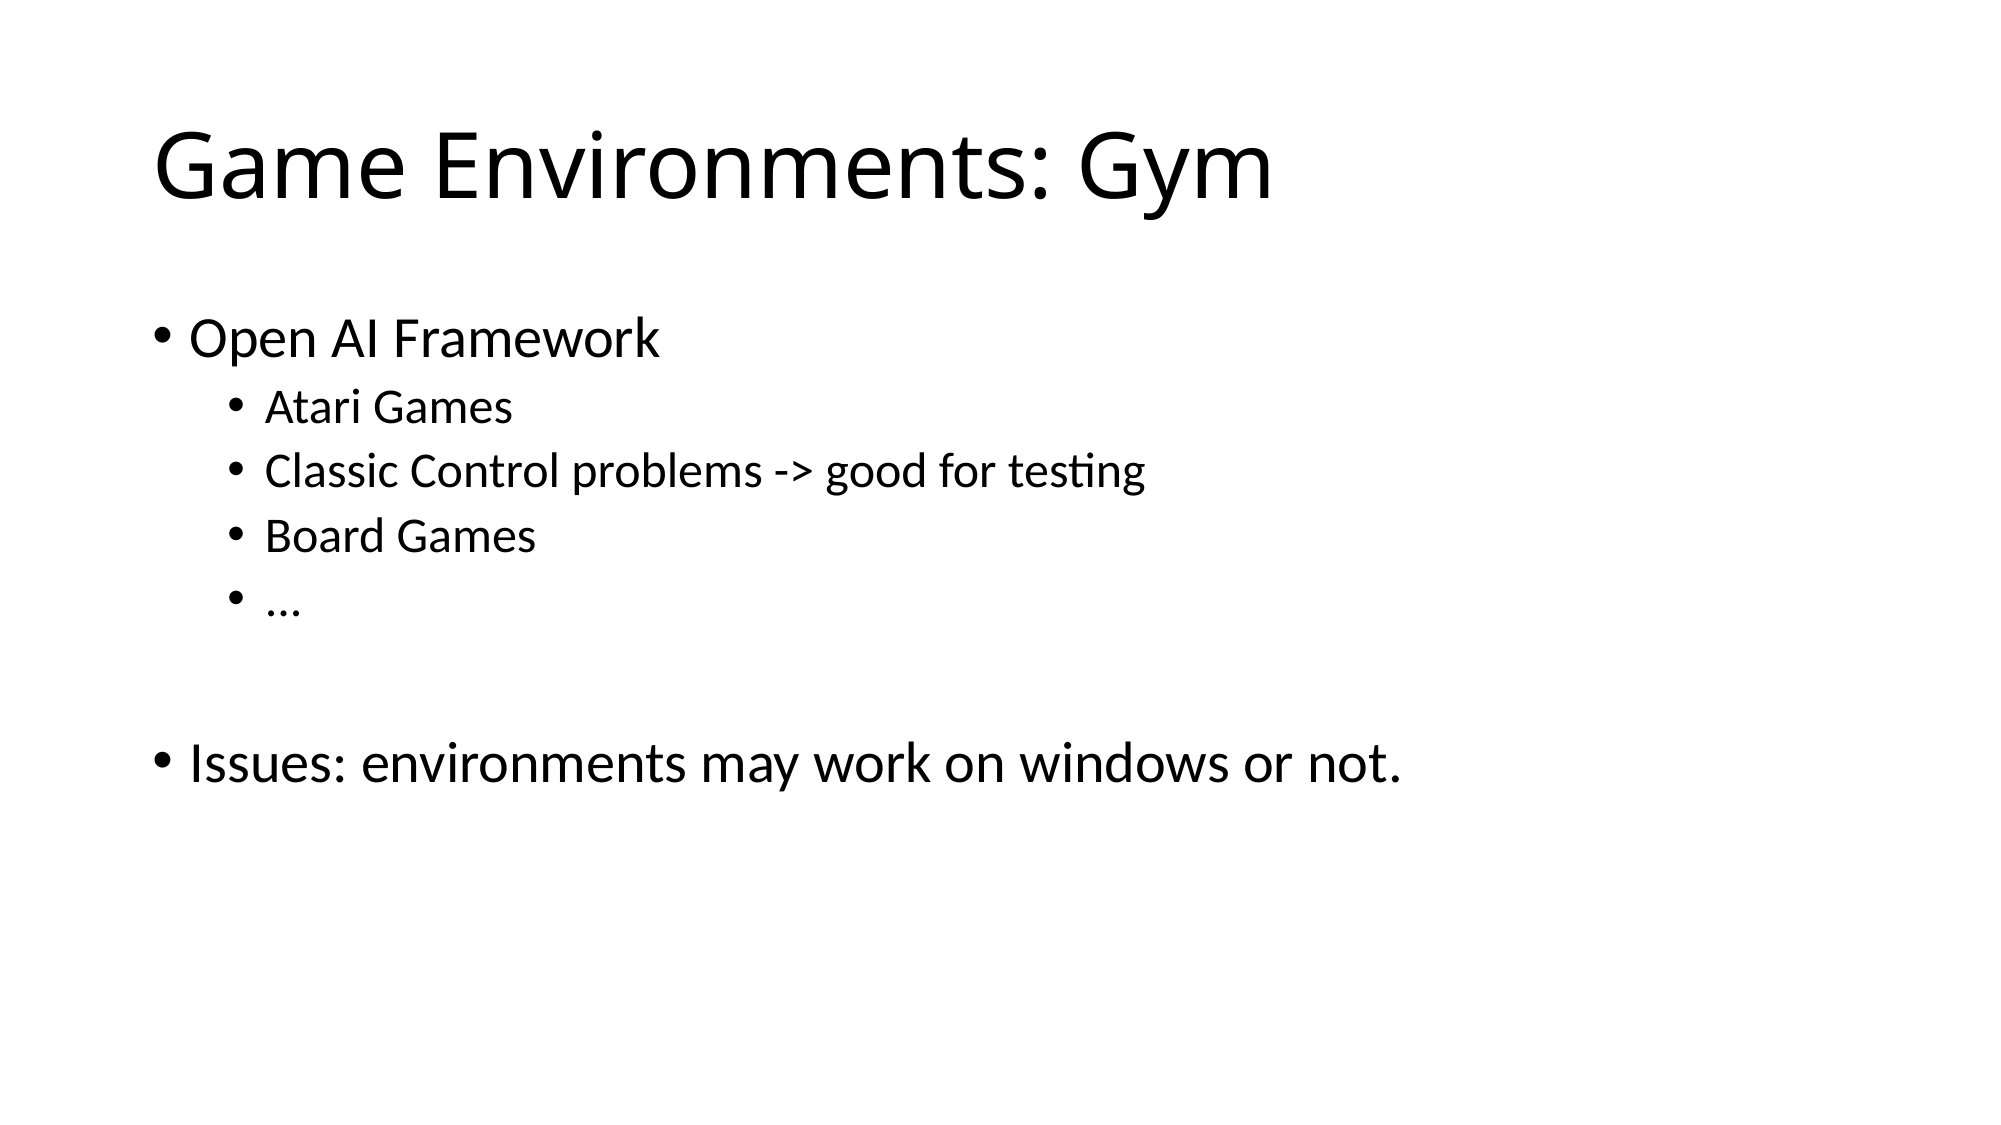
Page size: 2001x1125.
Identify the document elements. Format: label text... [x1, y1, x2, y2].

title Game Environments: Gym [137, 59, 1863, 278]
list Open AI Framework Atari Games Classic Control problems -> good for testing Board Games ... Issues: environments may work on windows or not. [137, 299, 1863, 1014]
